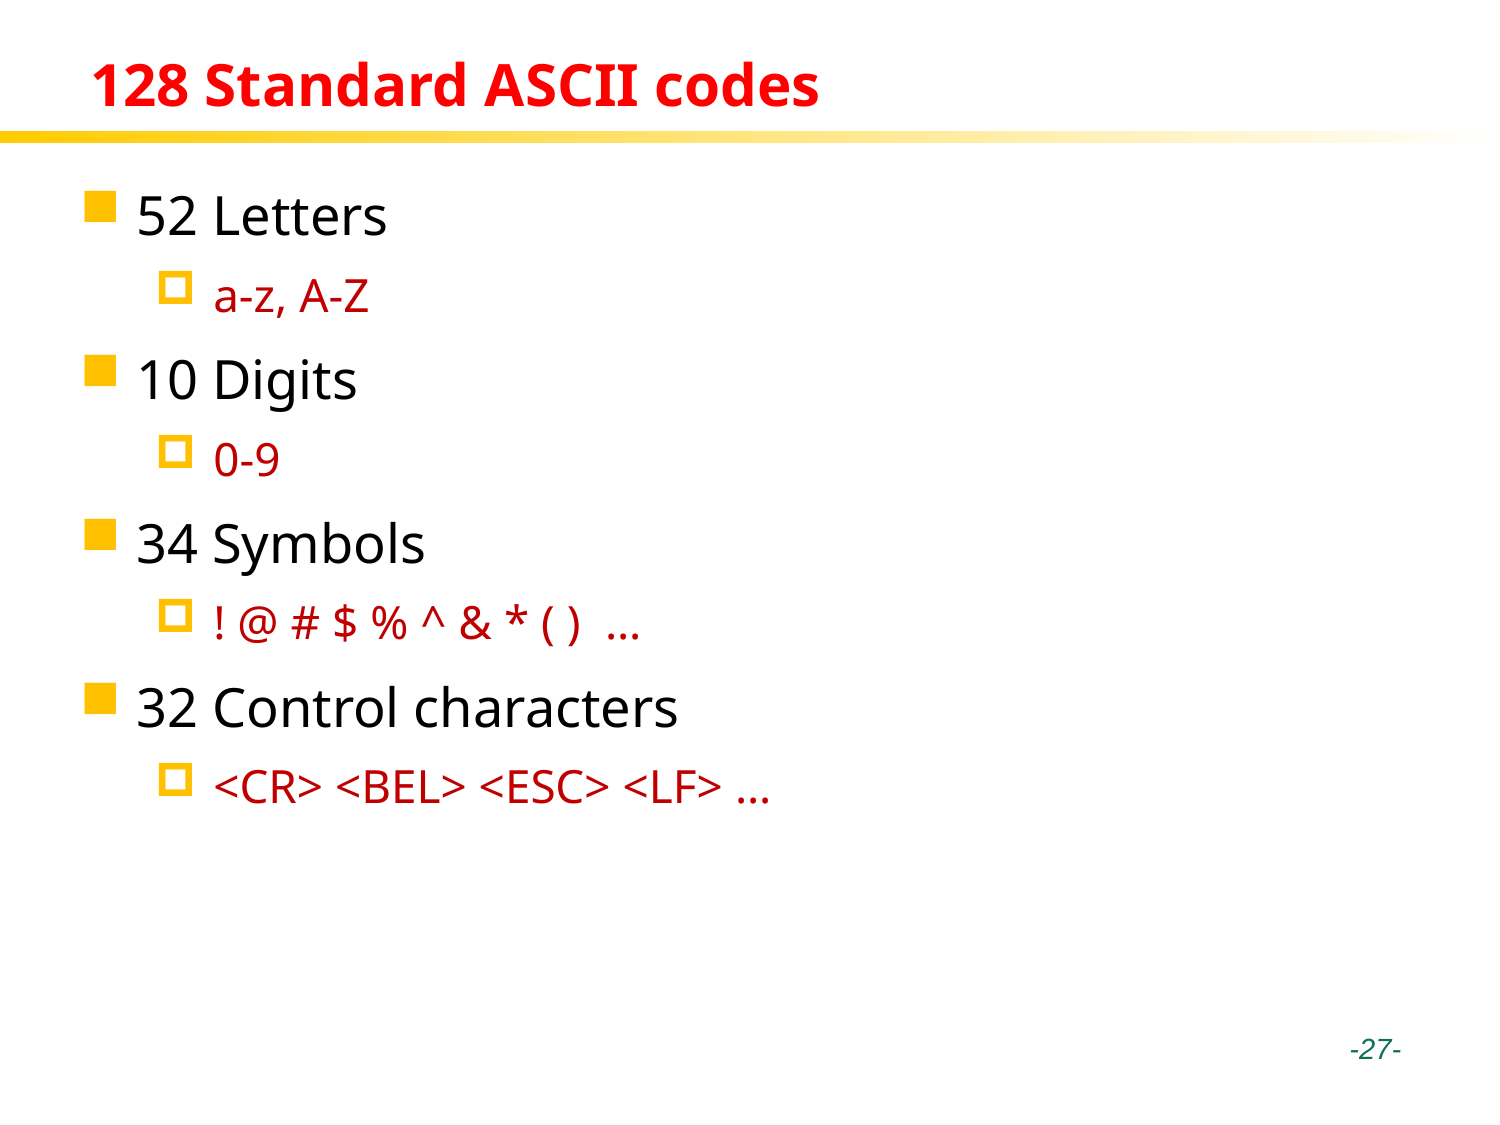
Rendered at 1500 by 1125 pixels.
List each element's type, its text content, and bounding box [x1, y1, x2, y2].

slide_number -27- [1257, 1023, 1425, 1102]
table_cell 补码 [738, 131, 744, 143]
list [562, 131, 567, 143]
list 52 Letters a-z, A-Z 10 Digits 0-9 34 Symbols ! @ # $ % ^ & * ( ) … 32 Control characters <CR> <BEL> <ESC> <LF> … [64, 160, 1414, 988]
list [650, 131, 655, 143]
title 128 Standard ASCII codes [74, 34, 1426, 131]
